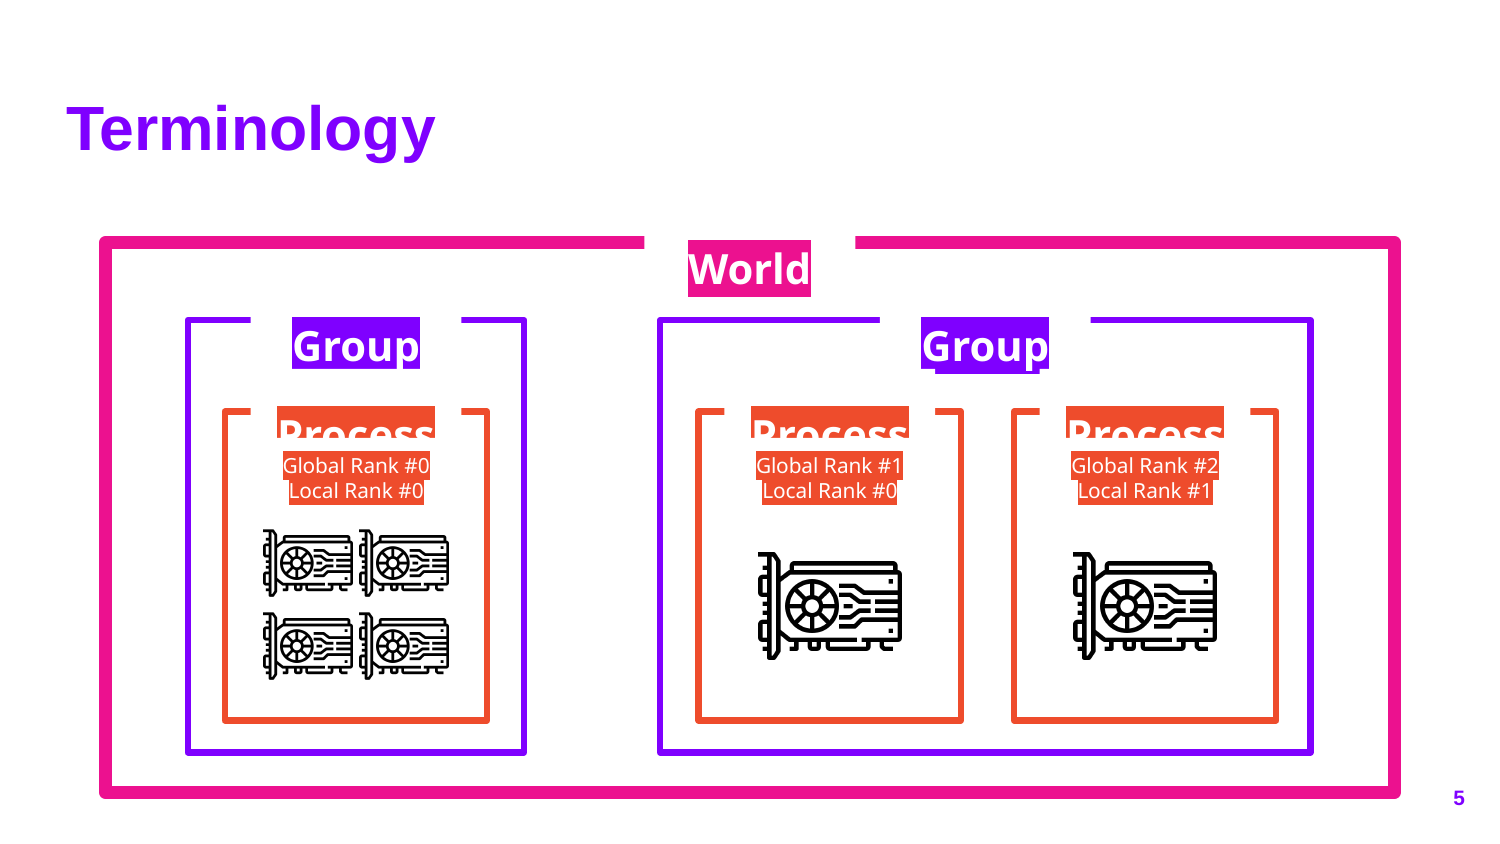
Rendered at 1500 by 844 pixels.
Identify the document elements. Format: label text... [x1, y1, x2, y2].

text_box [1013, 411, 1277, 721]
text_box World [644, 203, 856, 309]
text_box Global Rank #0 Local Rank #0 [260, 437, 452, 518]
text_box Process [724, 368, 936, 474]
text_box [698, 411, 961, 721]
text_box [187, 320, 525, 753]
text_box Group [250, 279, 462, 368]
text_box [224, 411, 488, 721]
text_box Global Rank #1 Local Rank #0 [734, 437, 925, 518]
slide_number ‹#› [1389, 764, 1480, 830]
text_box Group [879, 279, 1091, 385]
picture [1073, 534, 1217, 679]
text_box Process [1039, 368, 1251, 474]
picture [262, 518, 353, 691]
picture [359, 518, 450, 691]
text_box [105, 242, 1395, 793]
title Terminology [51, 72, 1449, 167]
text_box [660, 320, 1311, 753]
picture [757, 534, 902, 679]
text_box Process [250, 368, 462, 474]
text_box Global Rank #2 Local Rank #1 [1050, 437, 1241, 518]
